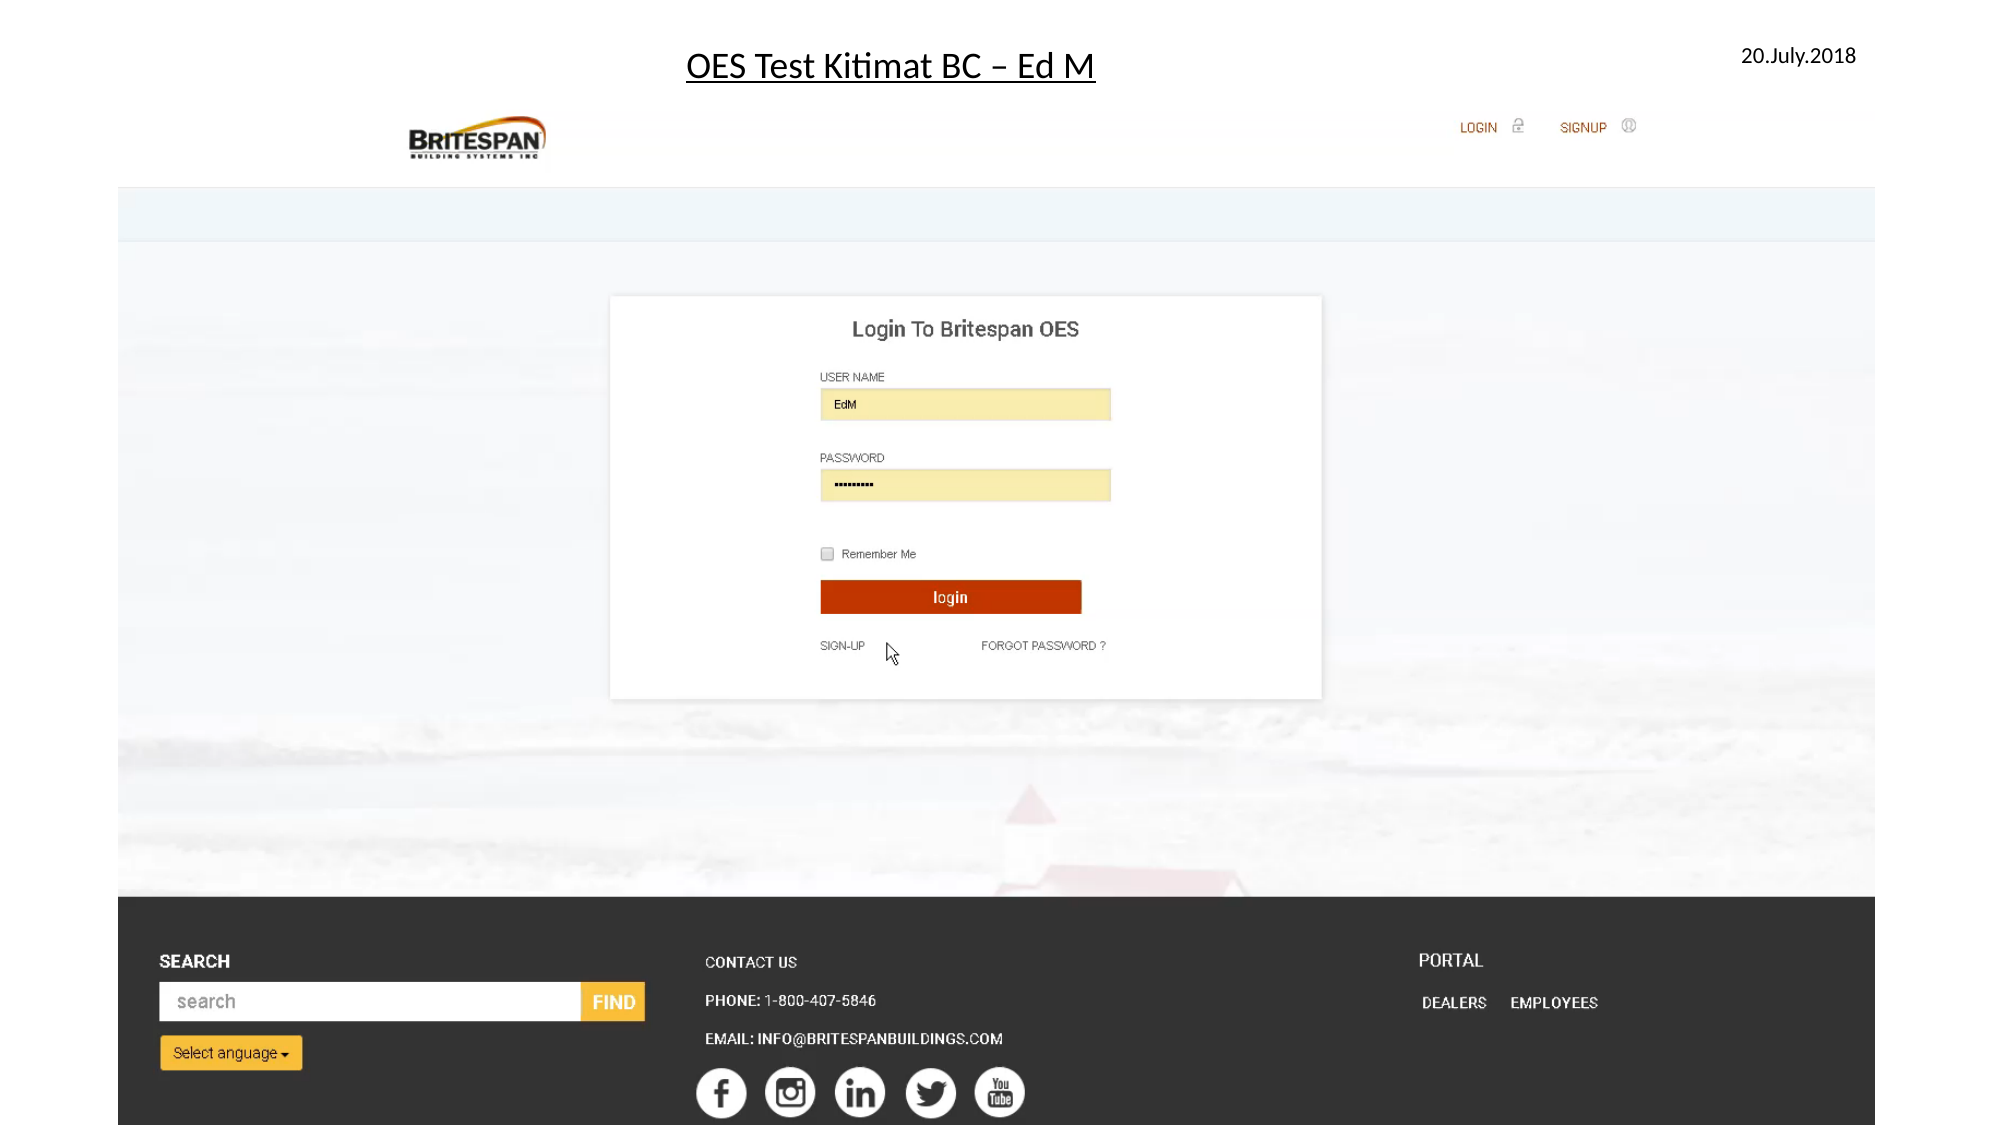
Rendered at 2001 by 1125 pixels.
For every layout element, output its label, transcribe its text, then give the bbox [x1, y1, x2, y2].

text_box OES Test Kitimat BC – Ed M [671, 33, 1444, 94]
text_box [117, 103, 1876, 1125]
text_box 20.July.2018 [1726, 33, 1896, 76]
